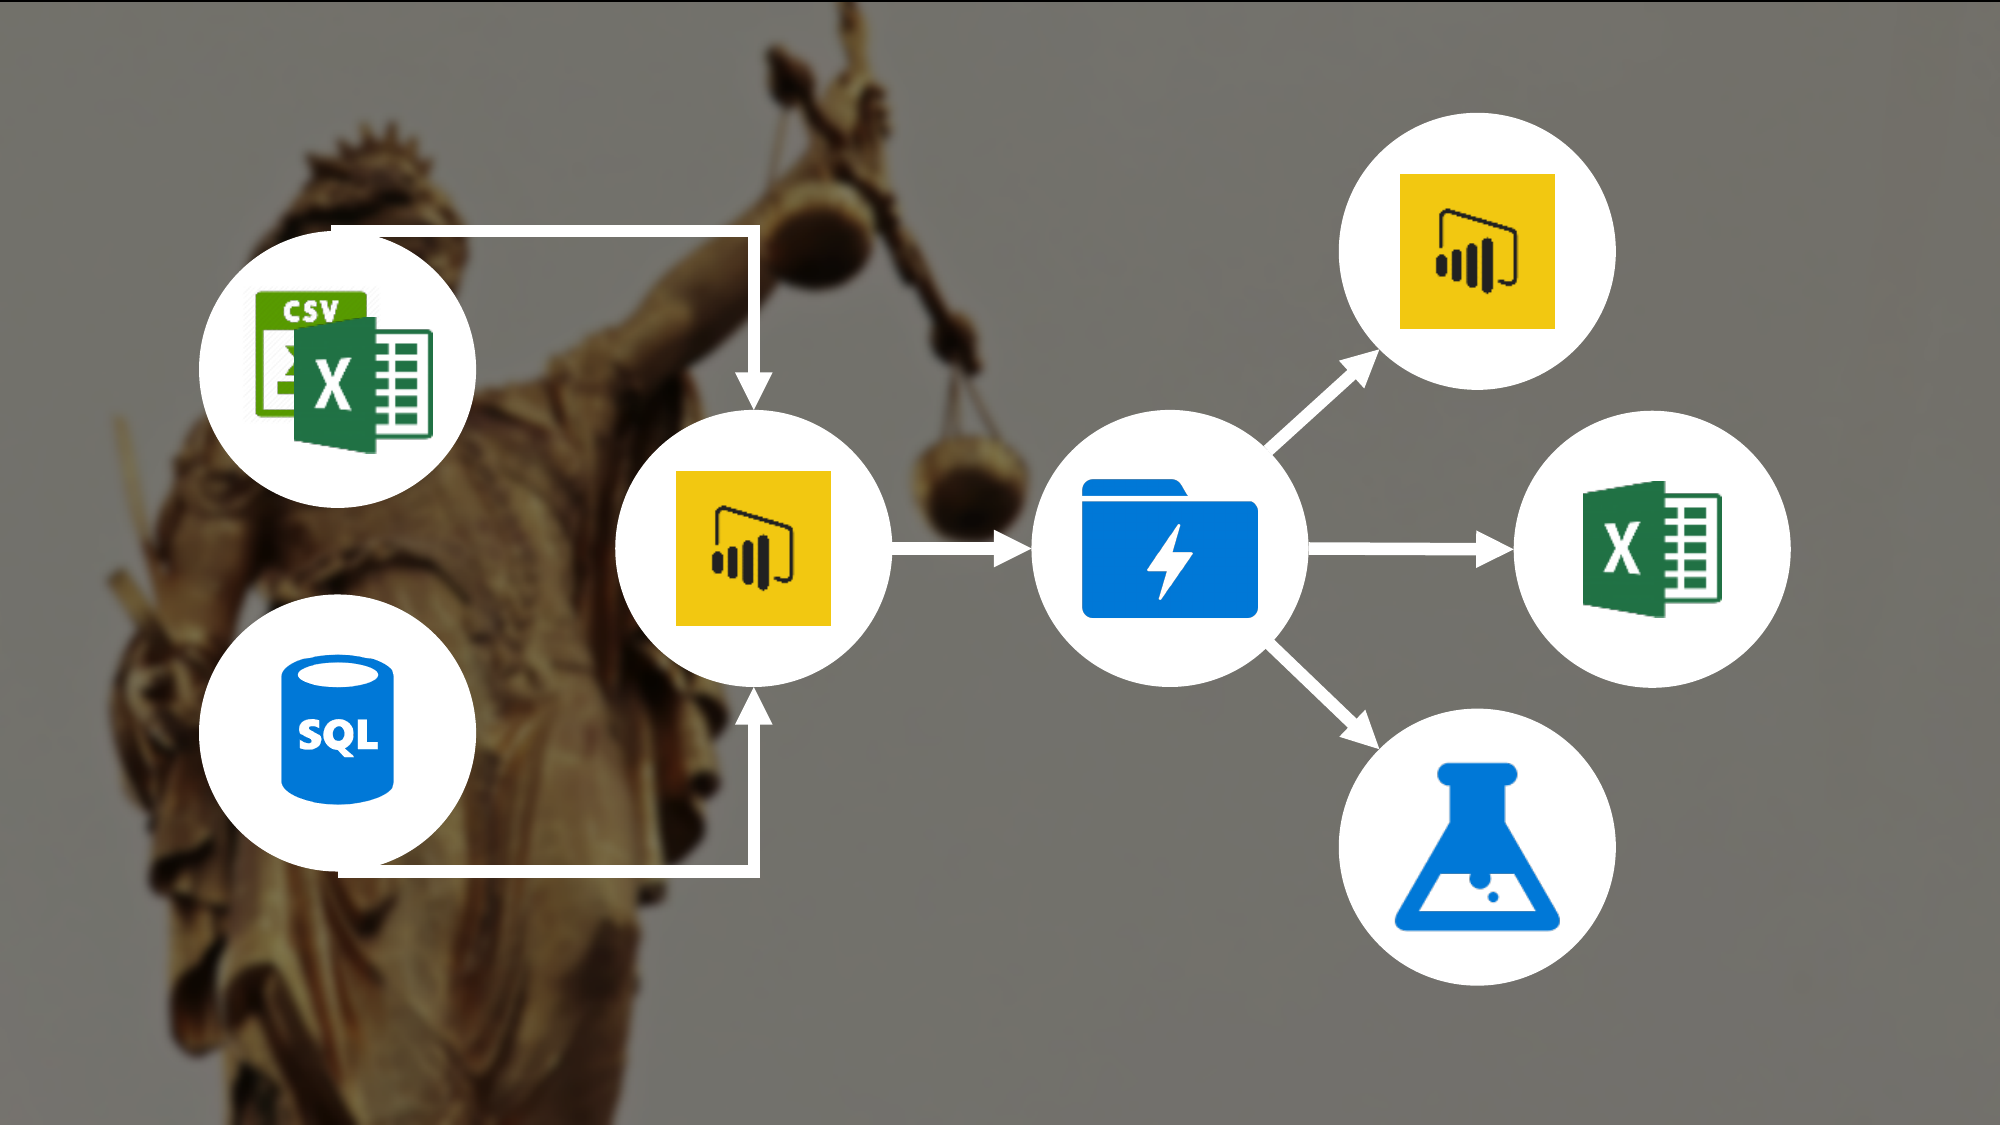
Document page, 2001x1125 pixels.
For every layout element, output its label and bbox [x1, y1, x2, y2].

text_box [198, 594, 453, 872]
text_box [1267, 349, 1380, 451]
text_box [1513, 410, 1791, 688]
text_box [1267, 642, 1380, 750]
text_box [1031, 409, 1309, 687]
text_box [453, 571, 639, 988]
text_box [1338, 708, 1616, 986]
text_box [456, 112, 636, 529]
picture [0, 2, 2000, 1125]
text_box [198, 230, 456, 508]
